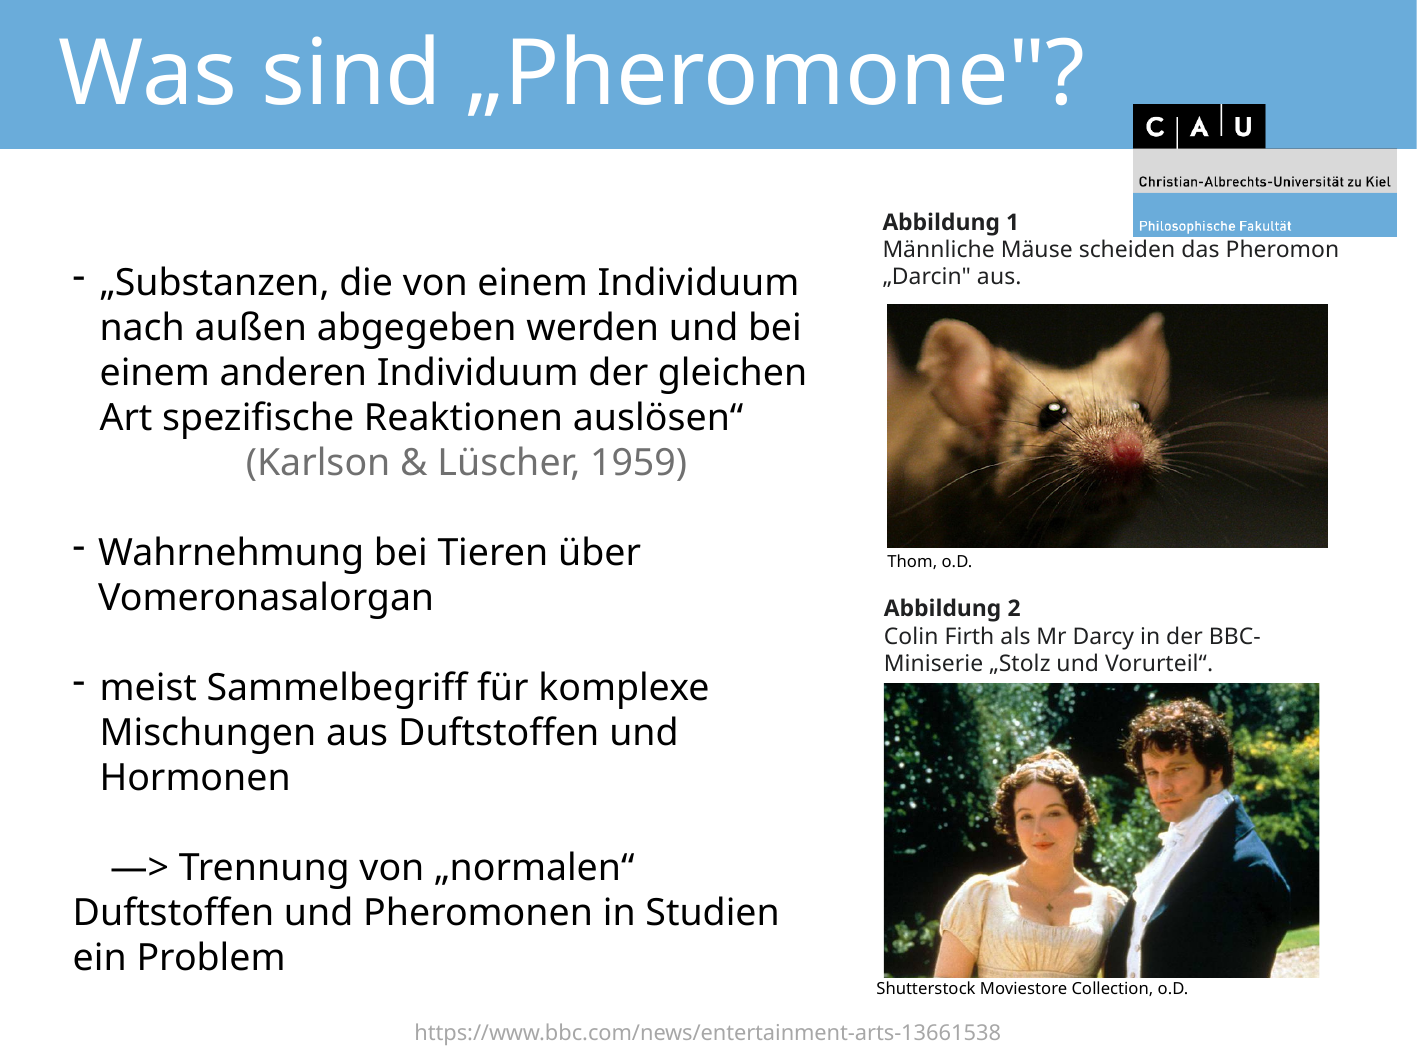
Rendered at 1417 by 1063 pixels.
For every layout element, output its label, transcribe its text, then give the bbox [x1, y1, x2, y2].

text_box „Substanzen, die von einem Individuum nach außen abgegeben werden und bei einem anderen Individuum der gleichen Art spezifische Reaktionen auslösen“ (Karlson & Lüscher, 1959) Wahrnehmung bei Tieren über Vomeronasalorgan meist Sammelbegriff für komplexe Mischungen aus Duftstoffen und Hormonen —> Trennung von „normalen“ Duftstoffen und Pheromonen in Studien ein Problem [65, 250, 817, 986]
list https://www.bbc.com/news/entertainment-arts-13661538 [70, 1002, 1346, 1062]
picture [887, 304, 1328, 548]
picture [1133, 104, 1397, 237]
text_box Shutterstock Moviestore Collection, o.D. [868, 970, 1197, 1005]
text_box Abbildung 2 Colin Firth als Mr Darcy in der BBC-Miniserie „Stolz und Vorurteil“. [876, 586, 1315, 684]
text_box Thom, o.D. [879, 543, 980, 579]
text_box Abbildung 1 Männliche Mäuse scheiden das Pheromon „Darcin" aus. [875, 199, 1366, 297]
picture [883, 683, 1320, 978]
title Was sind „Pheromone"? [0, 0, 1180, 136]
